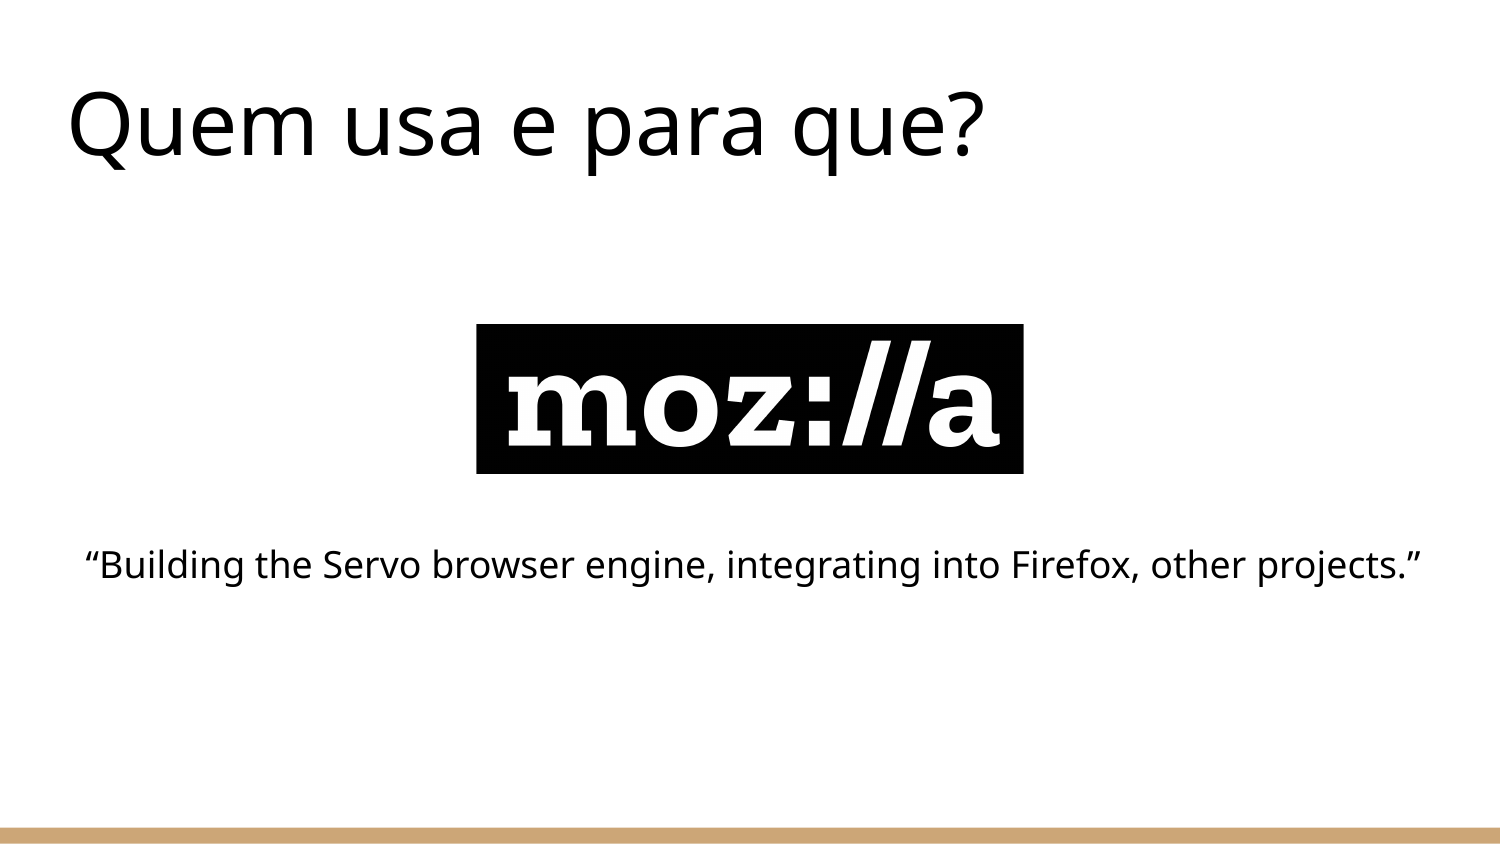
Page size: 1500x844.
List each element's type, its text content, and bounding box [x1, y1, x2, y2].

picture [476, 323, 1024, 474]
title Quem usa e para que? [51, 51, 1449, 189]
list “Building the Servo browser engine, integrating into Firefox, other projects.” [58, 518, 1449, 750]
